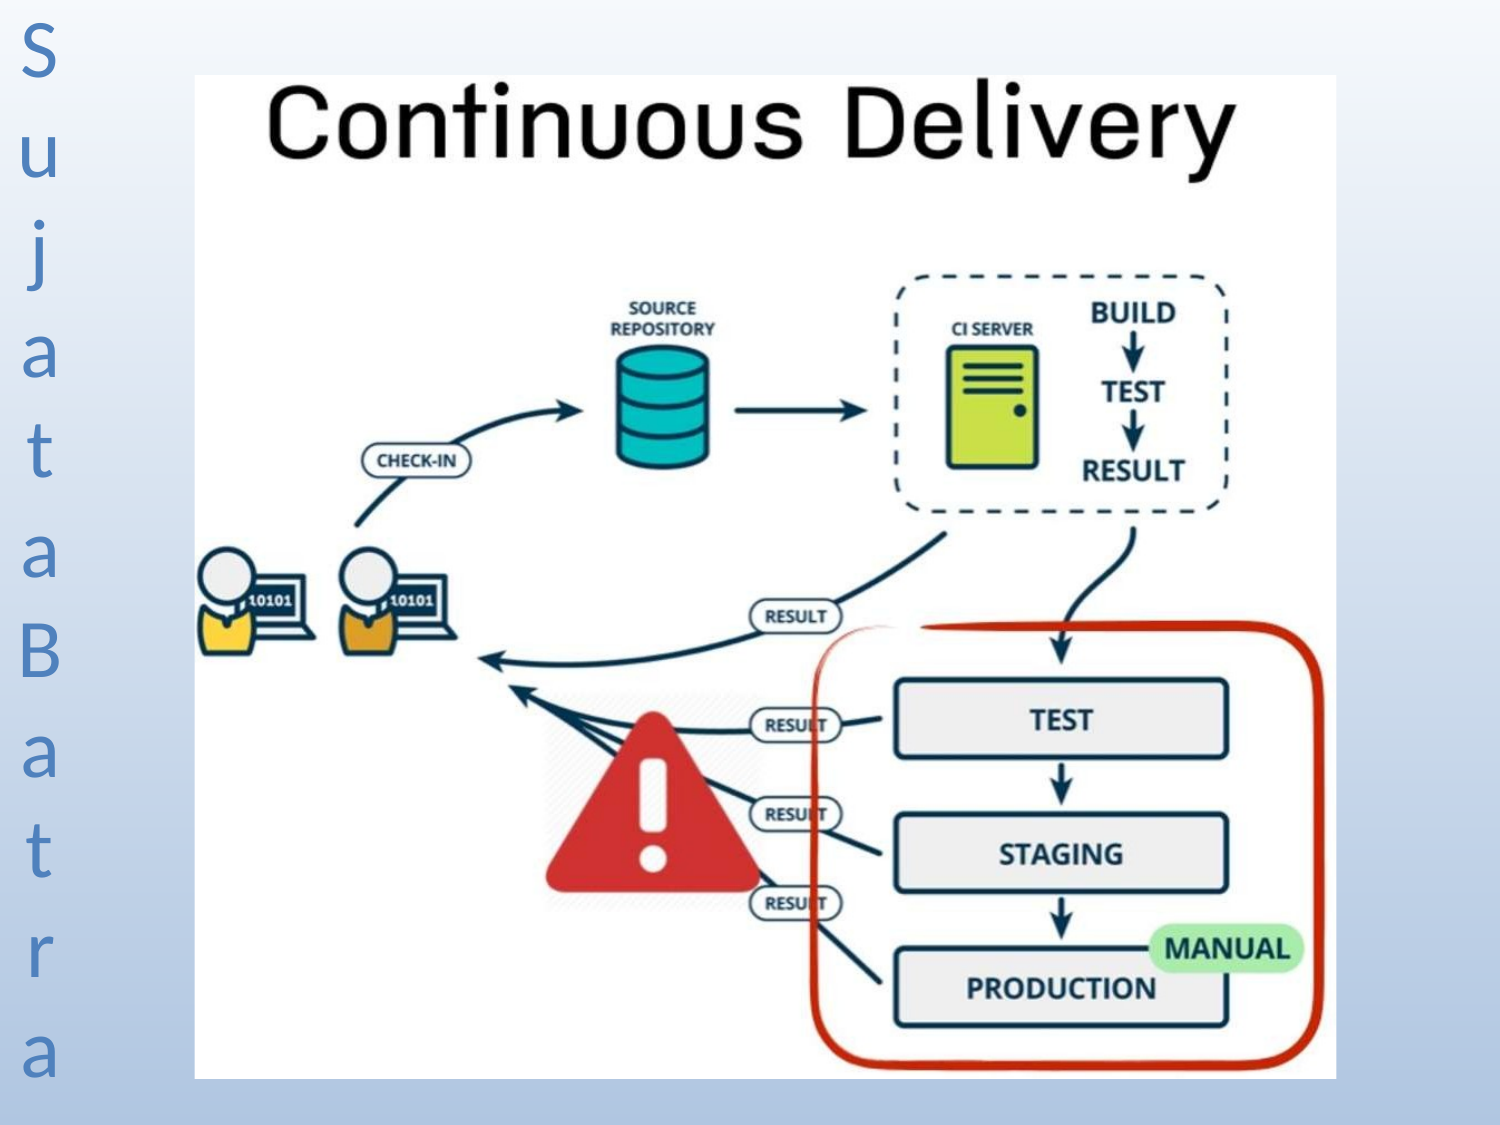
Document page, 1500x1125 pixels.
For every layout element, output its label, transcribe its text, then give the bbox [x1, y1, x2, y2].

text_box Sujata Batra [0, 0, 80, 1102]
text_box [194, 75, 1337, 1079]
